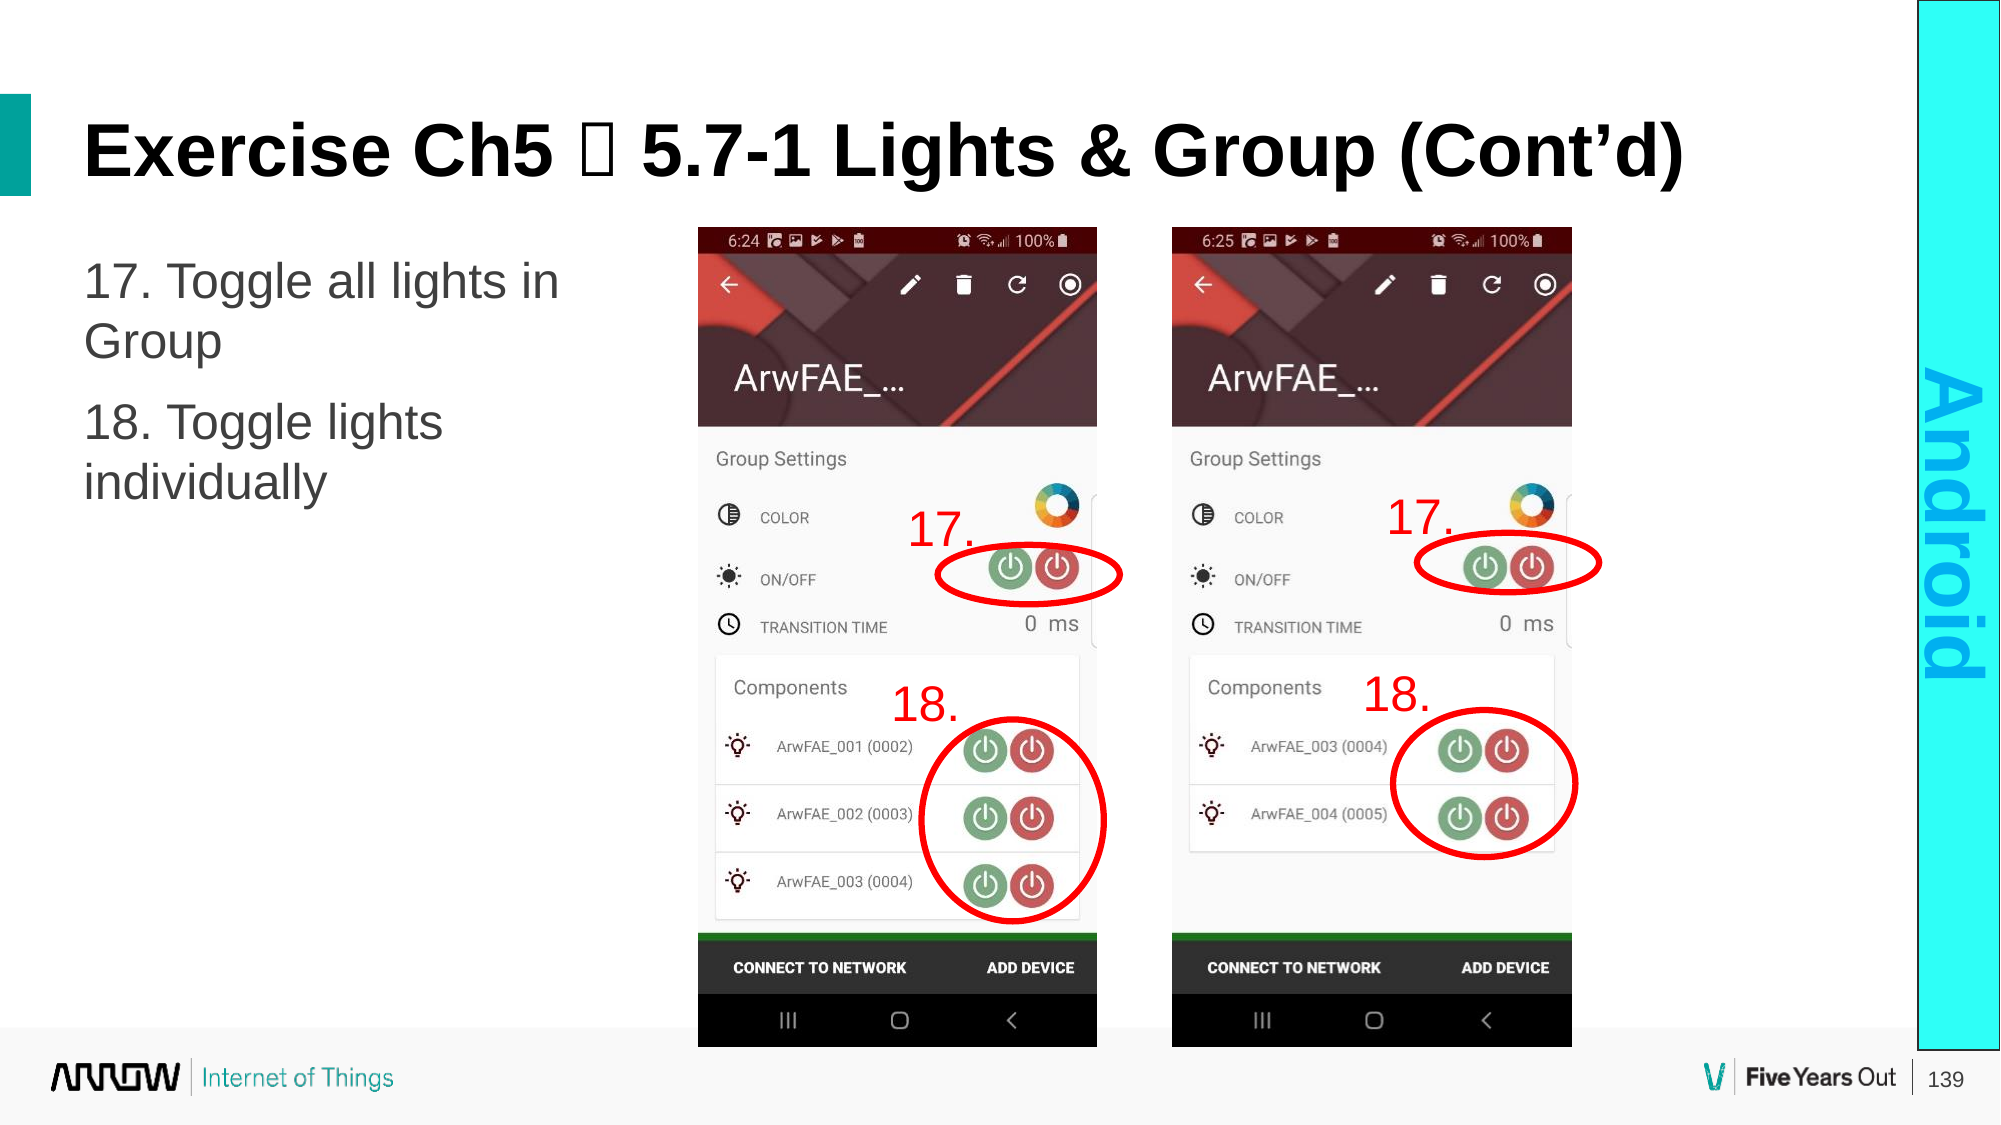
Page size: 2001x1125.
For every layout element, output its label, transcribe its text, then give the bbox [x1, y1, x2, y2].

picture [698, 227, 1097, 1047]
list Exercise Ch5  5.7-1 Lights & Group (Cont’d) [68, 104, 1917, 196]
text_box [1572, 540, 1601, 585]
text_box [1097, 779, 1105, 862]
picture [1172, 227, 1572, 1047]
picture [1704, 1058, 1896, 1095]
text_box [1572, 760, 1577, 807]
text_box Android [1917, 0, 2000, 1051]
text_box [1097, 553, 1121, 596]
list 17. Toggle all lights in Group 18. Toggle lights individually [68, 241, 658, 588]
picture [51, 1058, 393, 1096]
